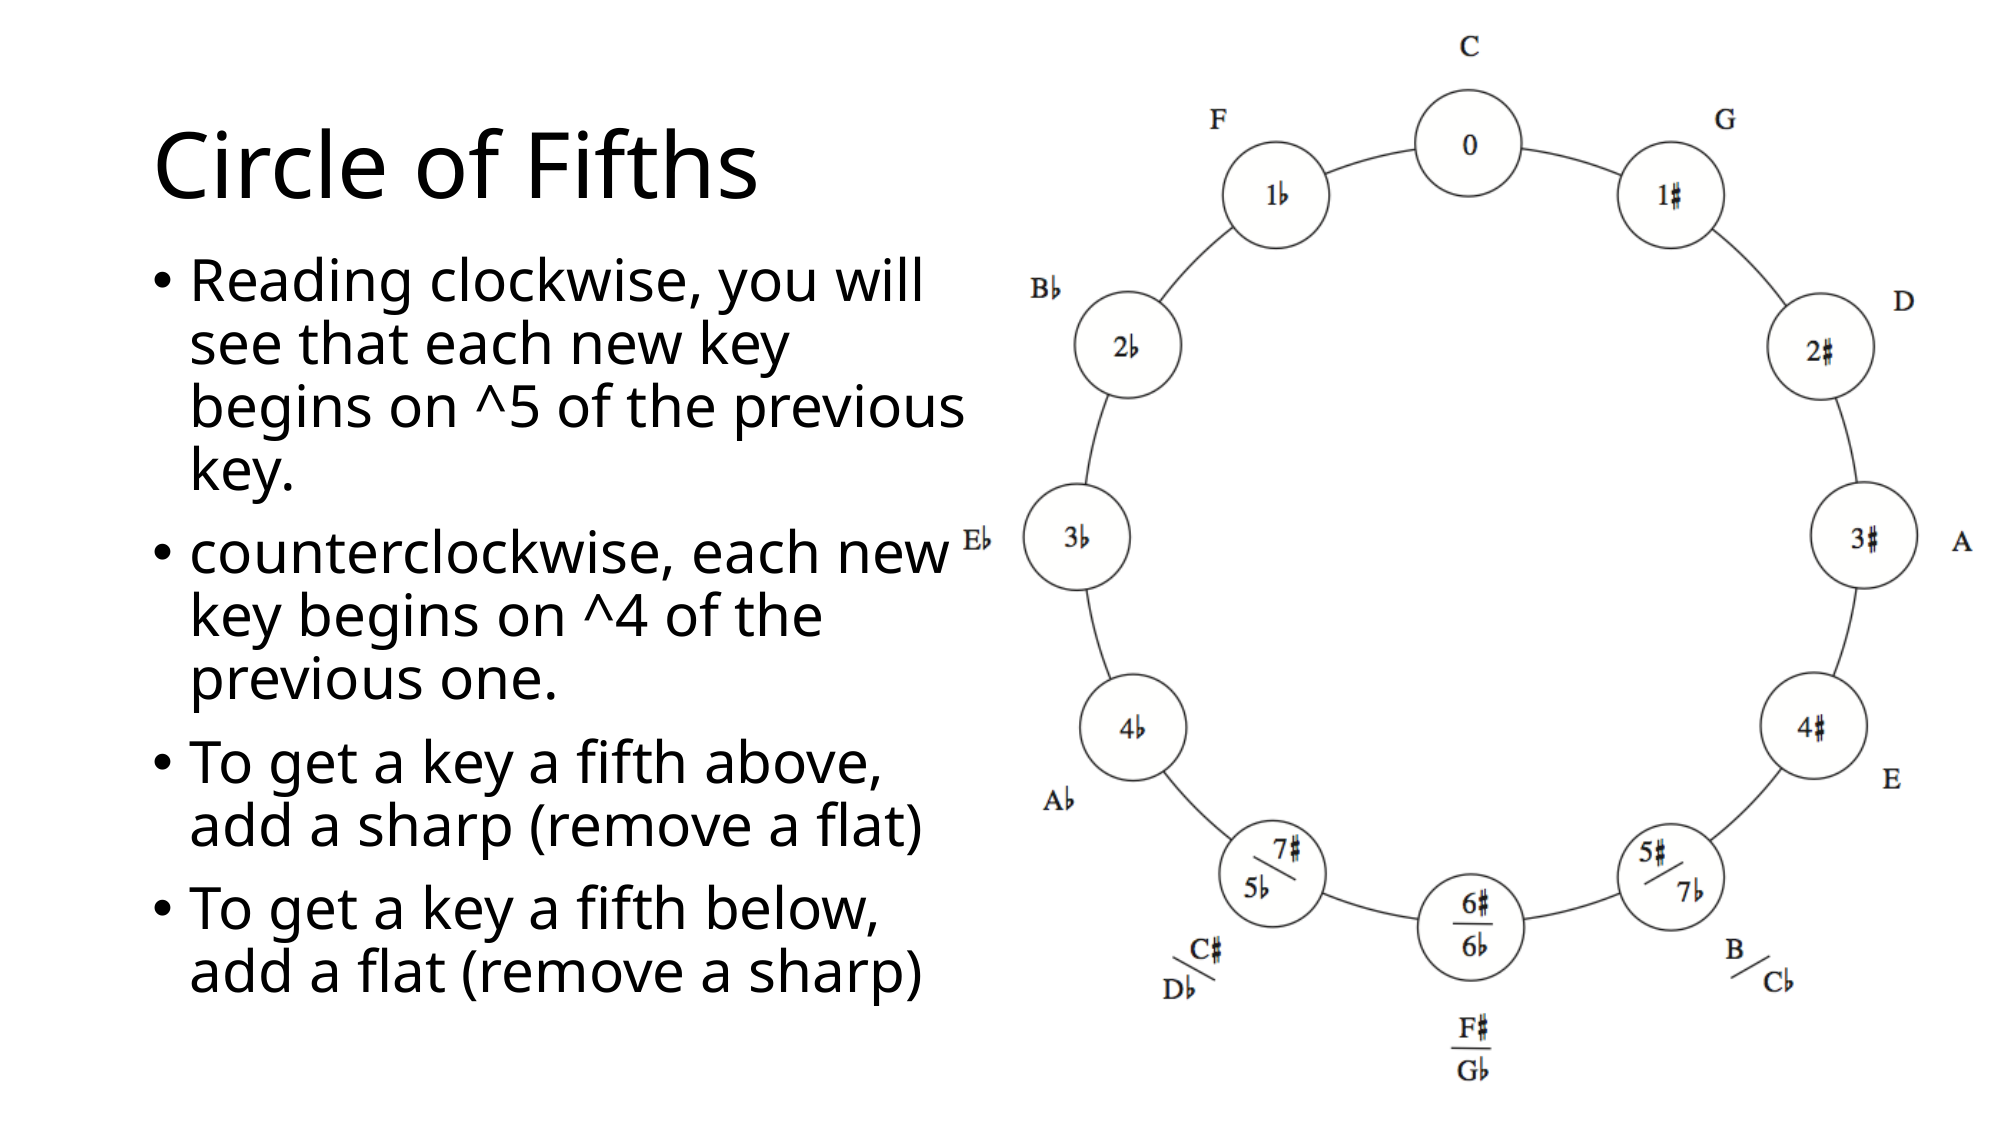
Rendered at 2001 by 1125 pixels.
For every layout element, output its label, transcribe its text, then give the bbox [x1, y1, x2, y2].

list Reading clockwise, you will see that each new key begins on ^5 of the previous key. counterclockwise, each new key begins on ^4 of the previous one. To get a key a fifth above, add a sharp (remove a flat) To get a key a fifth below, add a flat (remove a sharp) [137, 244, 922, 1125]
title Circle of Fifths [137, 59, 922, 244]
picture [922, 0, 2000, 1125]
